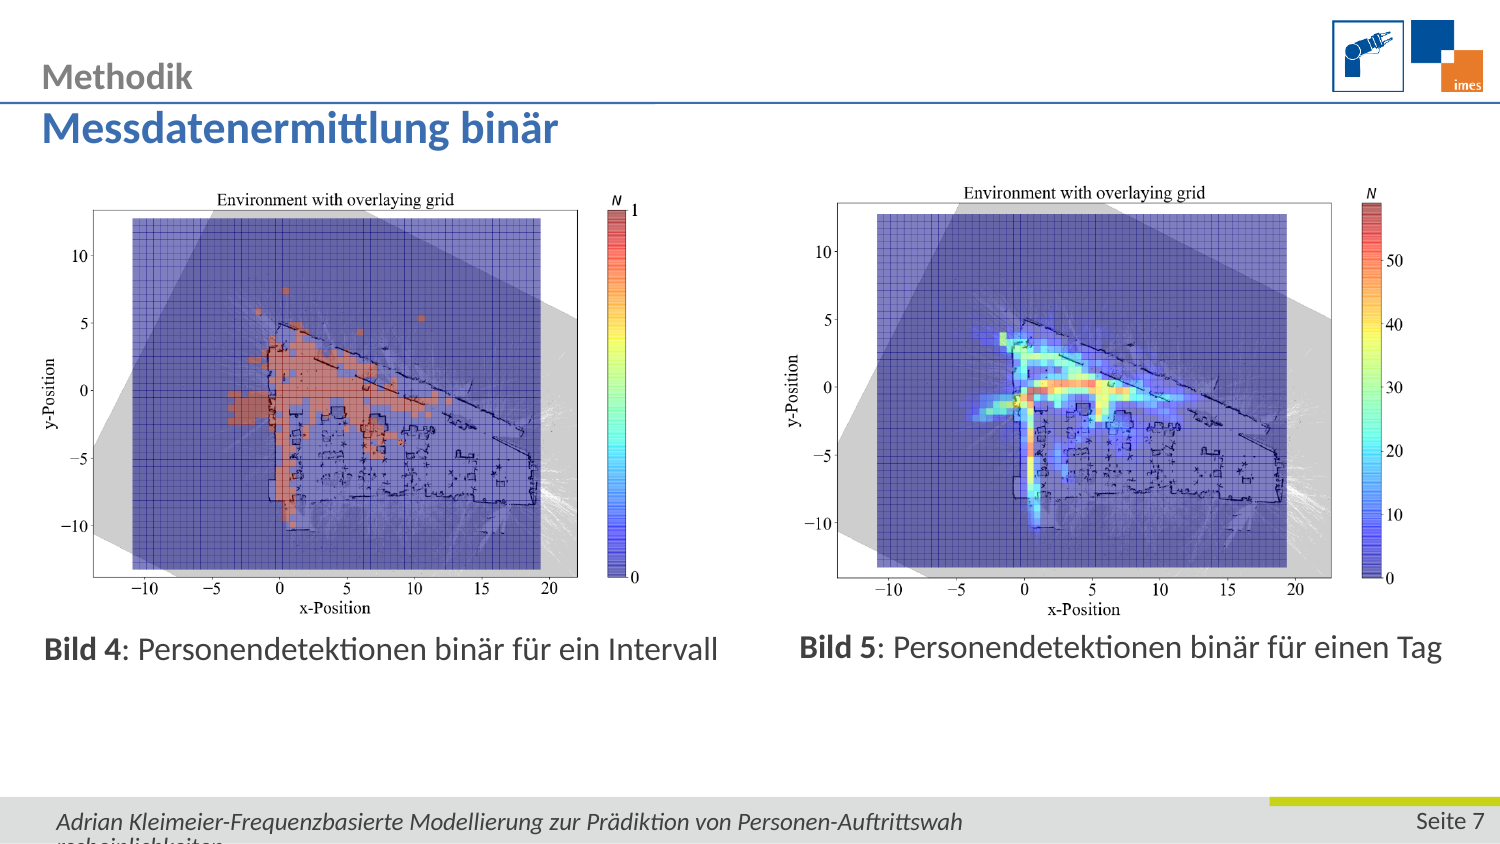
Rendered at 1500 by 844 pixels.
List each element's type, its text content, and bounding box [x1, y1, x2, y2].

title Messdatenermittlung binär [41, 103, 1223, 150]
picture [0, 144, 1500, 640]
text_box Bild 4: Personendetektionen binär für ein Intervall [29, 639, 785, 675]
list Methodik [41, 43, 1223, 103]
picture [1332, 20, 1404, 92]
text_box Bild 5: Personendetektionen binär für einen Tag [784, 640, 1495, 673]
picture [1411, 20, 1483, 92]
footer Adrian Kleimeier-Frequenzbasierte Modellierung zur Prädiktion von Personen-Auftrittswahrscheinlichkeiten [41, 796, 988, 844]
